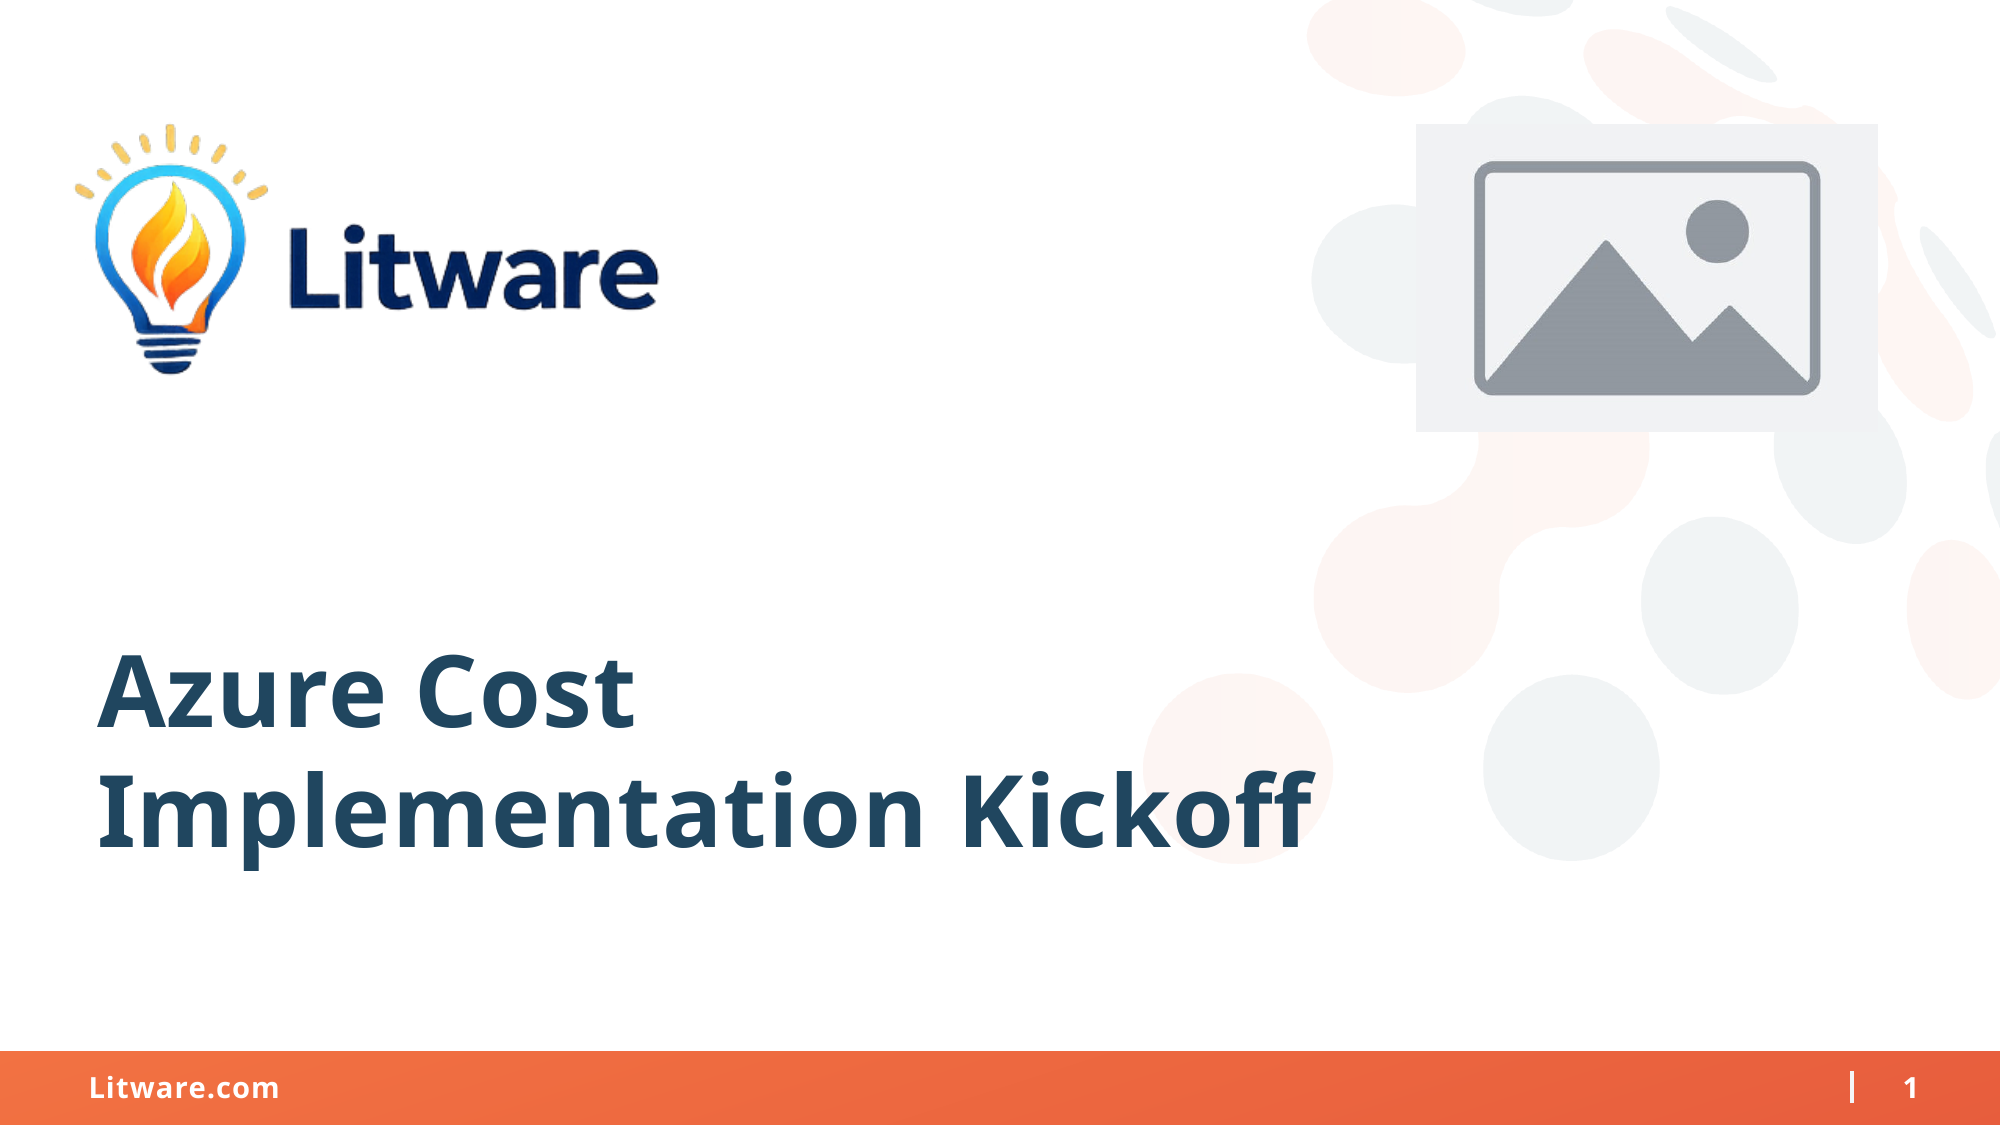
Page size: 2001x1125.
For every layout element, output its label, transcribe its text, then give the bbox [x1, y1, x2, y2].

picture [1416, 124, 1878, 432]
picture [0, 73, 764, 440]
list Azure Cost Implementation Kickoff [97, 632, 1621, 868]
